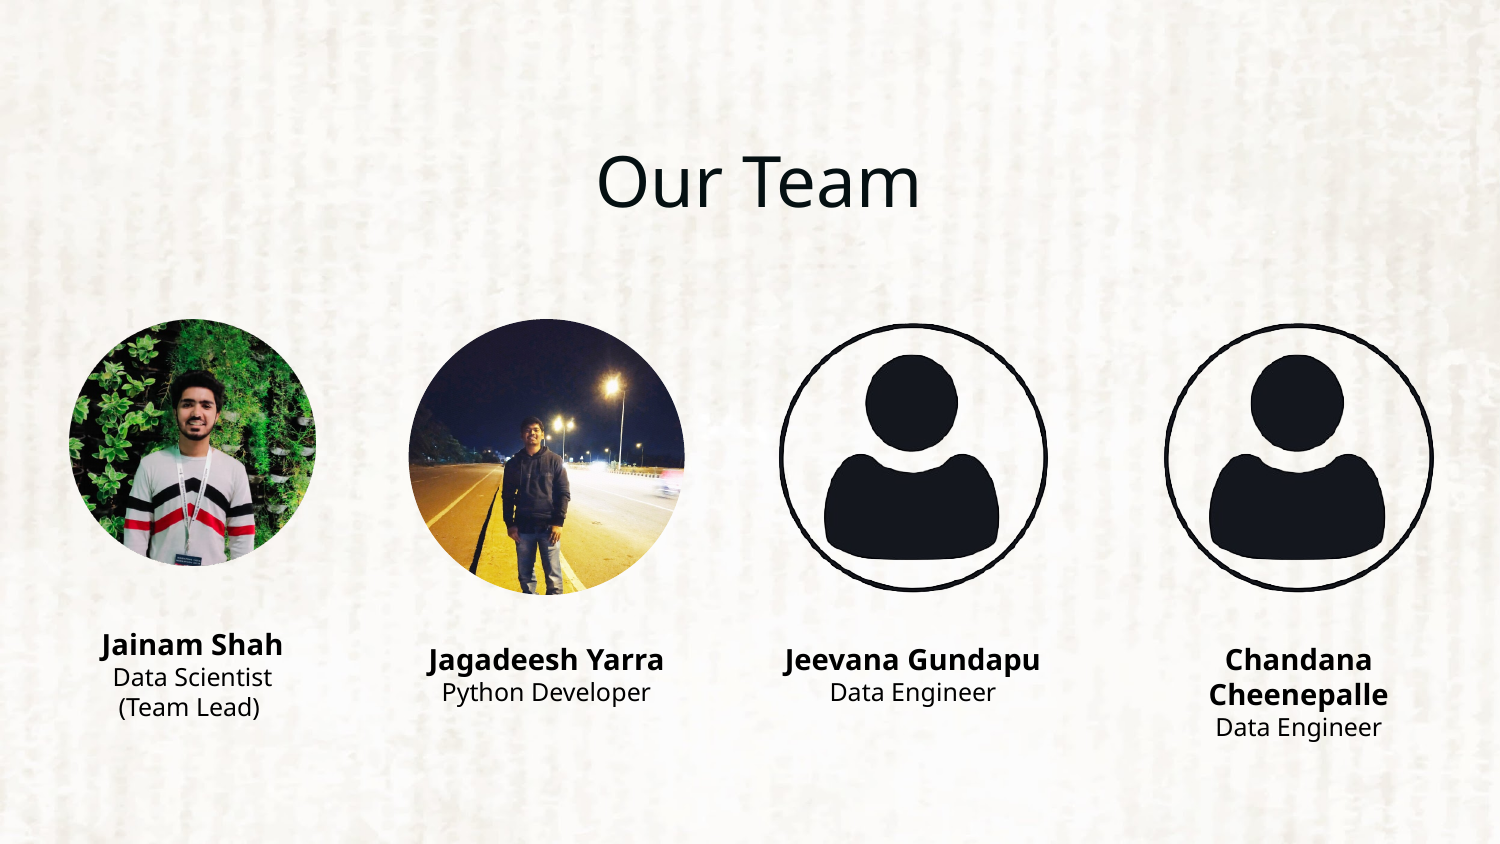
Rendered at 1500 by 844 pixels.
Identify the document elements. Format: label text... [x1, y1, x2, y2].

text_box Jeevana Gundapu Data Engineer [768, 629, 1058, 722]
text_box Chandana Cheenepalle Data Engineer [1119, 626, 1478, 757]
picture [0, 0, 1500, 844]
text_box Jainam Shah Data Scientist (Team Lead) [81, 611, 304, 737]
title Our Team [173, 99, 1327, 264]
text_box Jagadeesh Yarra Python Developer [402, 626, 692, 722]
